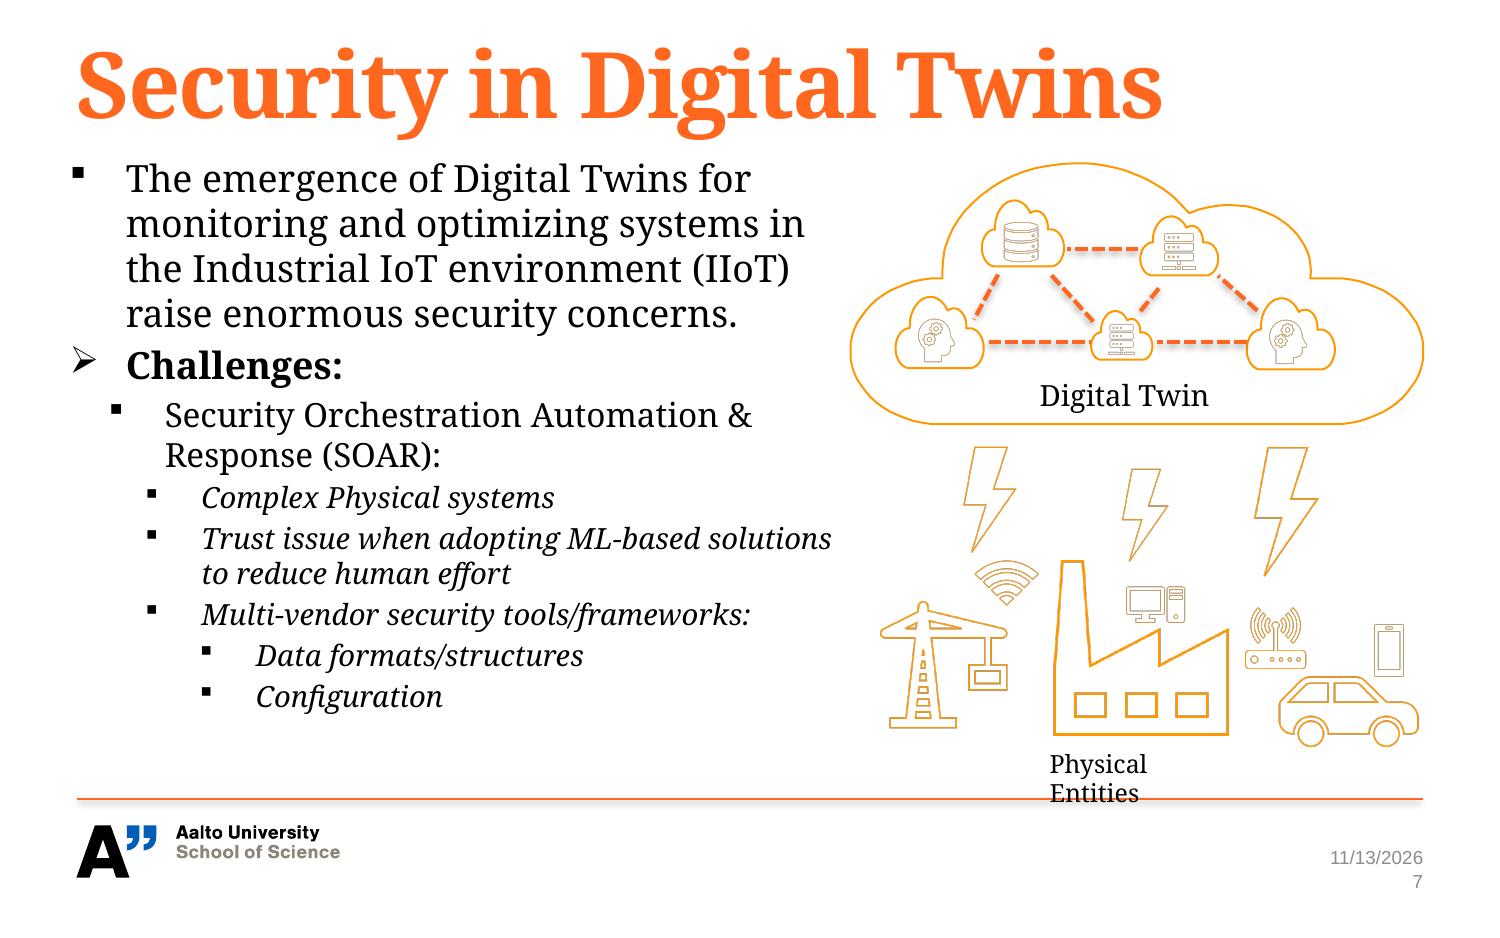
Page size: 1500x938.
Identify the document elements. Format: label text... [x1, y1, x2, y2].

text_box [973, 274, 999, 320]
slide_number 7 [829, 870, 1424, 893]
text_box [981, 200, 1065, 267]
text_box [1217, 275, 1258, 311]
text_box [1246, 298, 1336, 370]
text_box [1140, 284, 1162, 312]
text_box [1051, 275, 1094, 322]
title Security in Digital Twins [76, 43, 1424, 207]
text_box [895, 296, 984, 369]
list The emergence of Digital Twins for monitoring and optimizing systems in the Industrial IoT environment (IIoT) raise enormous security concerns. Challenges: Security Orchestration Automation & Response (SOAR): Complex Physical systems Trust issue when adopting ML-based solutions to reduce human effort Multi-vendor security tools/frameworks: Data formats/structures Configuration [69, 154, 861, 743]
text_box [1140, 216, 1219, 276]
text_box Physical Entities [1049, 778, 1241, 808]
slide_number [829, 844, 1424, 870]
picture [867, 436, 1424, 787]
text_box Digital Twin [1039, 377, 1231, 413]
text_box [1090, 310, 1153, 360]
